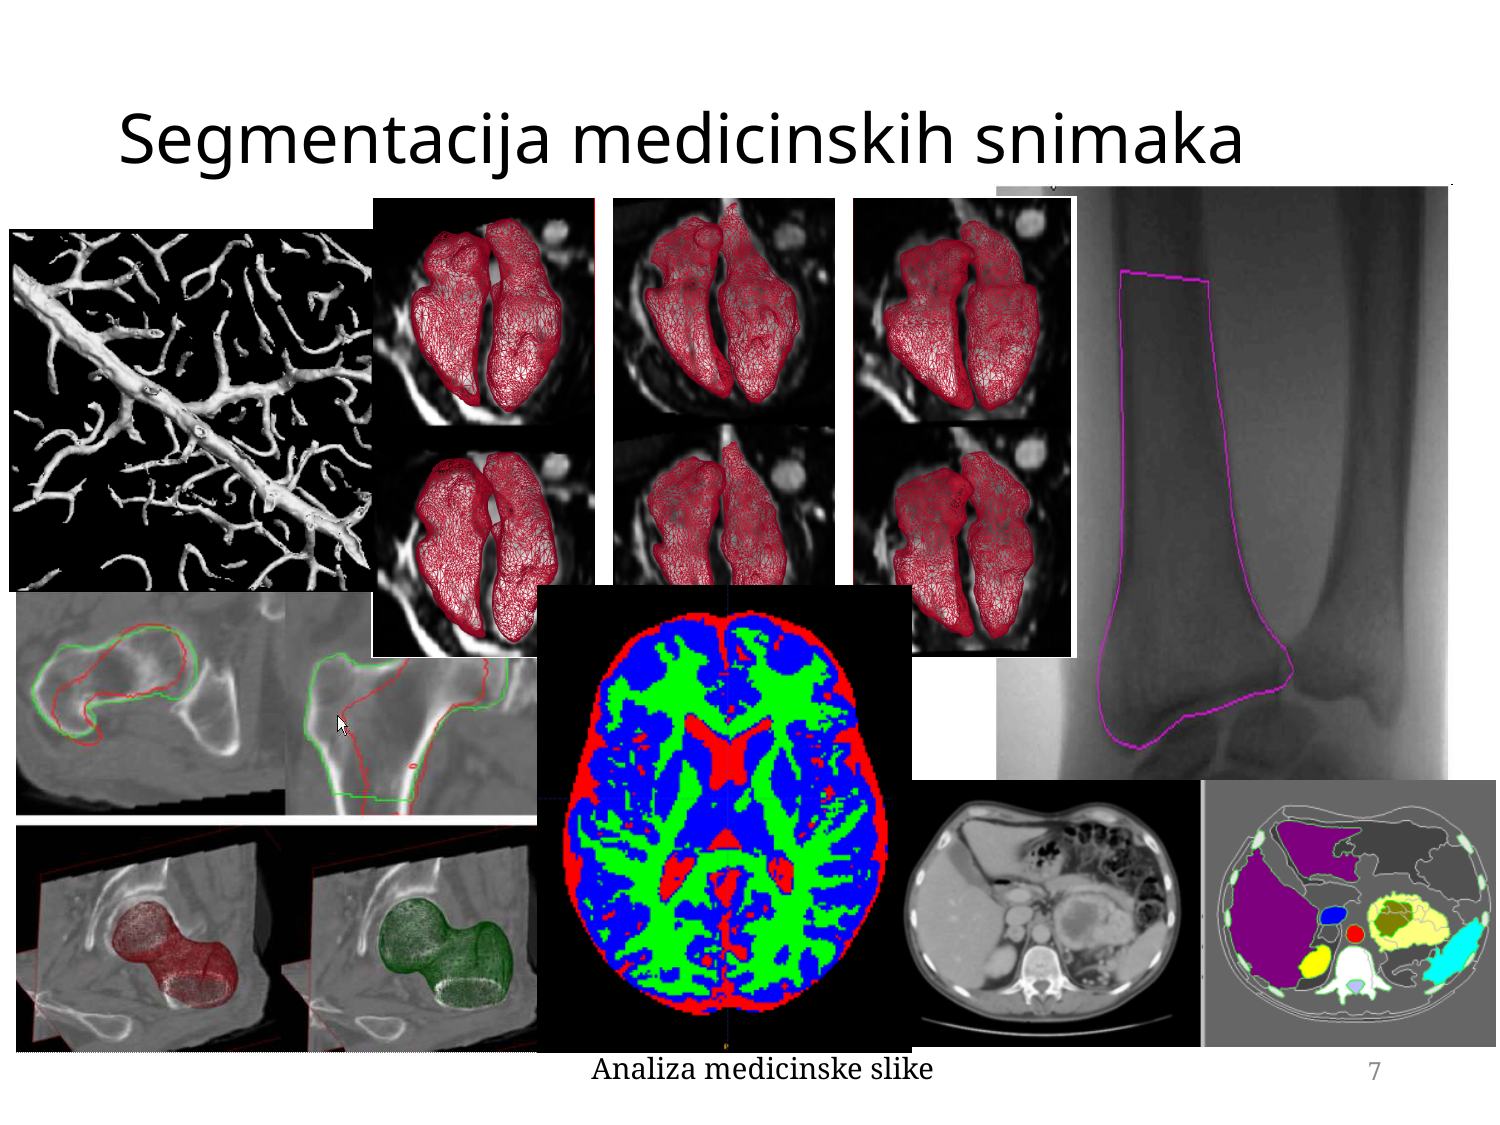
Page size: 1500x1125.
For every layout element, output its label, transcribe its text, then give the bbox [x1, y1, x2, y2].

slide_number 7 [1059, 1047, 1397, 1103]
footer Analiza medicinske slike [475, 1047, 1051, 1103]
title Segmentacija medicinskih snimaka [103, 59, 1397, 224]
picture [9, 184, 1496, 1053]
